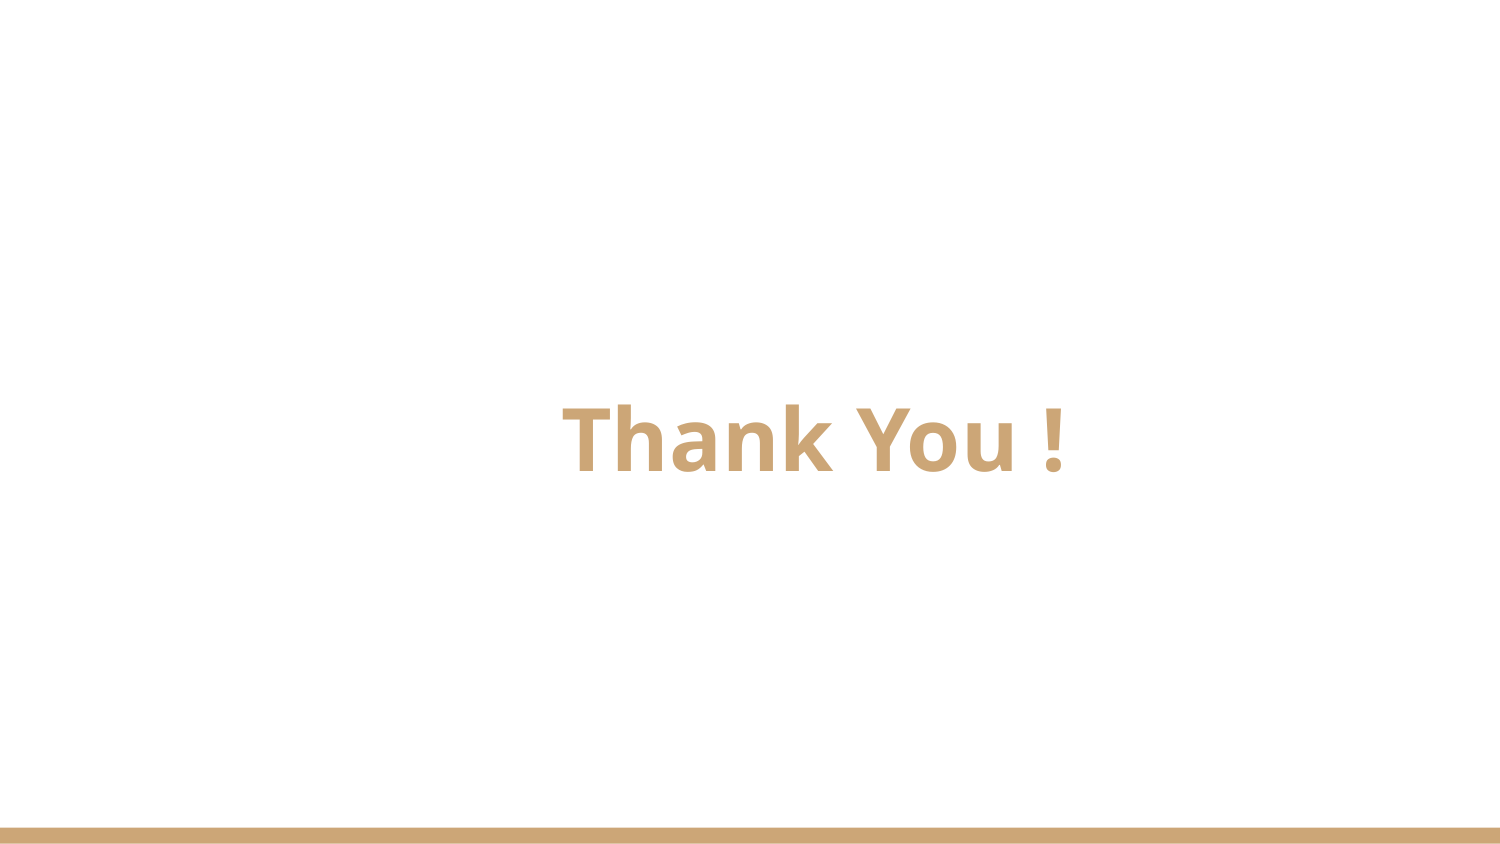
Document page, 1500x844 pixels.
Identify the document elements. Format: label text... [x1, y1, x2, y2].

title Thank You ! [546, 339, 1500, 504]
